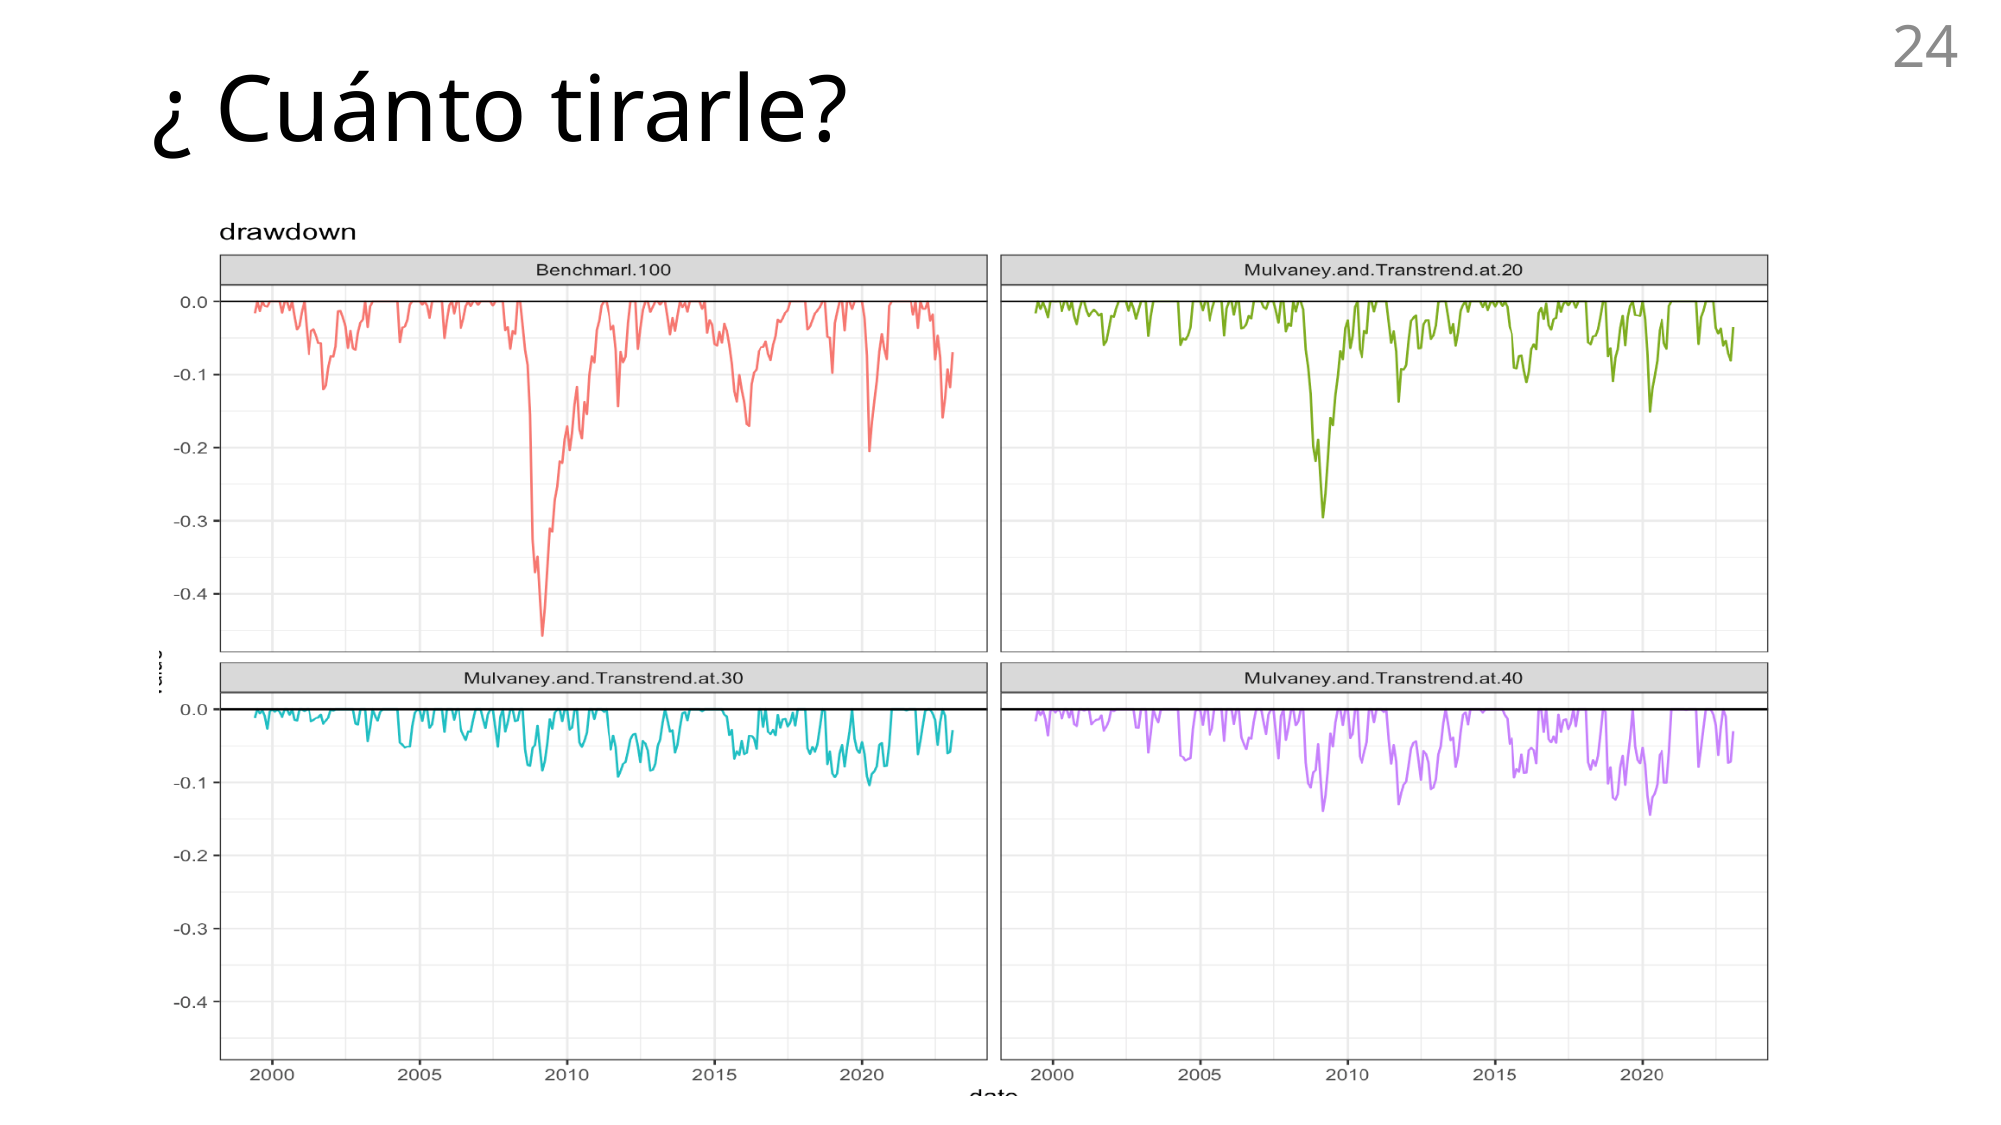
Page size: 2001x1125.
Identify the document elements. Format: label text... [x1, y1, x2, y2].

title ¿ Cuánto tirarle? [137, 3, 1863, 221]
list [159, 211, 1812, 1096]
slide_number 24 [1523, 18, 1974, 79]
